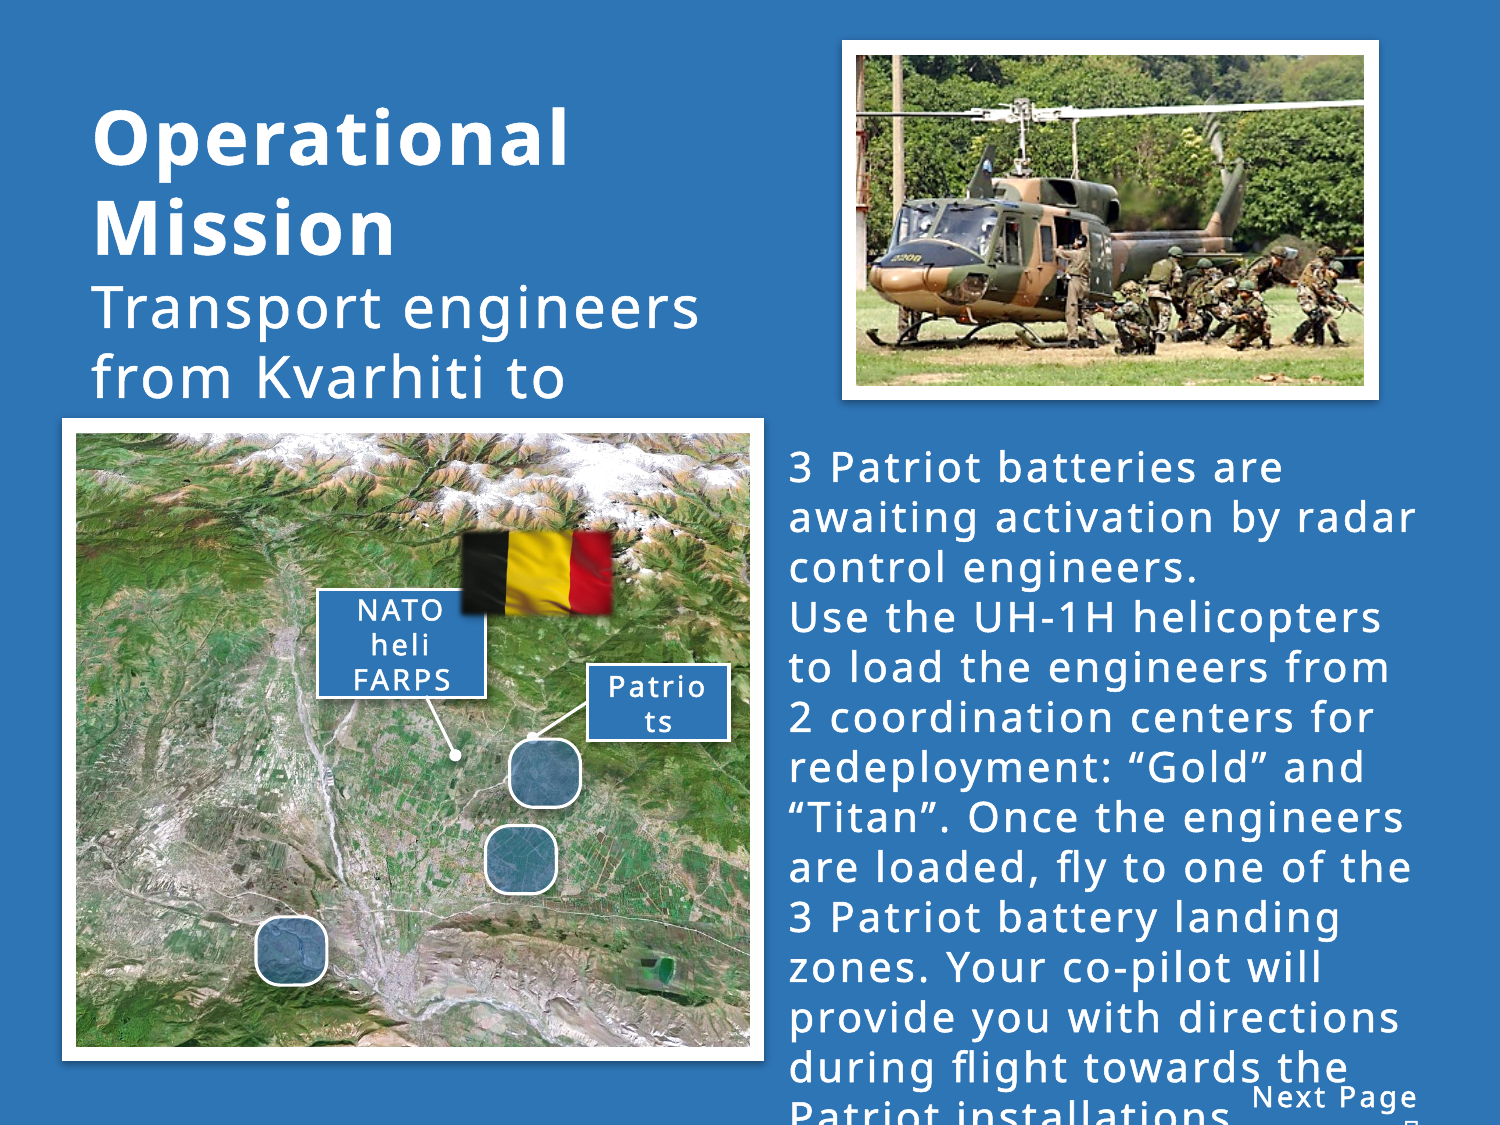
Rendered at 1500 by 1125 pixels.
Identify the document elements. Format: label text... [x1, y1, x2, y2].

text_box 3 Patriot batteries are awaiting activation by radar control engineers. Use the UH-1H helicopters to load the engineers from 2 coordination centers for redeployment: “Gold” and “Titan”. Once the engineers are loaded, fly to one of the 3 Patriot battery landing zones. Your co-pilot will provide you with directions during flight towards the Patriot installations. Deploying engineers to an activated Patriot installation will repair the installation. [773, 432, 1436, 1047]
text_box Next Page  [1222, 1070, 1436, 1125]
picture [856, 54, 1365, 386]
text_box Operational Mission Transport engineers from Kvarhiti to activate the 3 Patriot Batteries. [76, 82, 787, 557]
picture [75, 432, 750, 1047]
